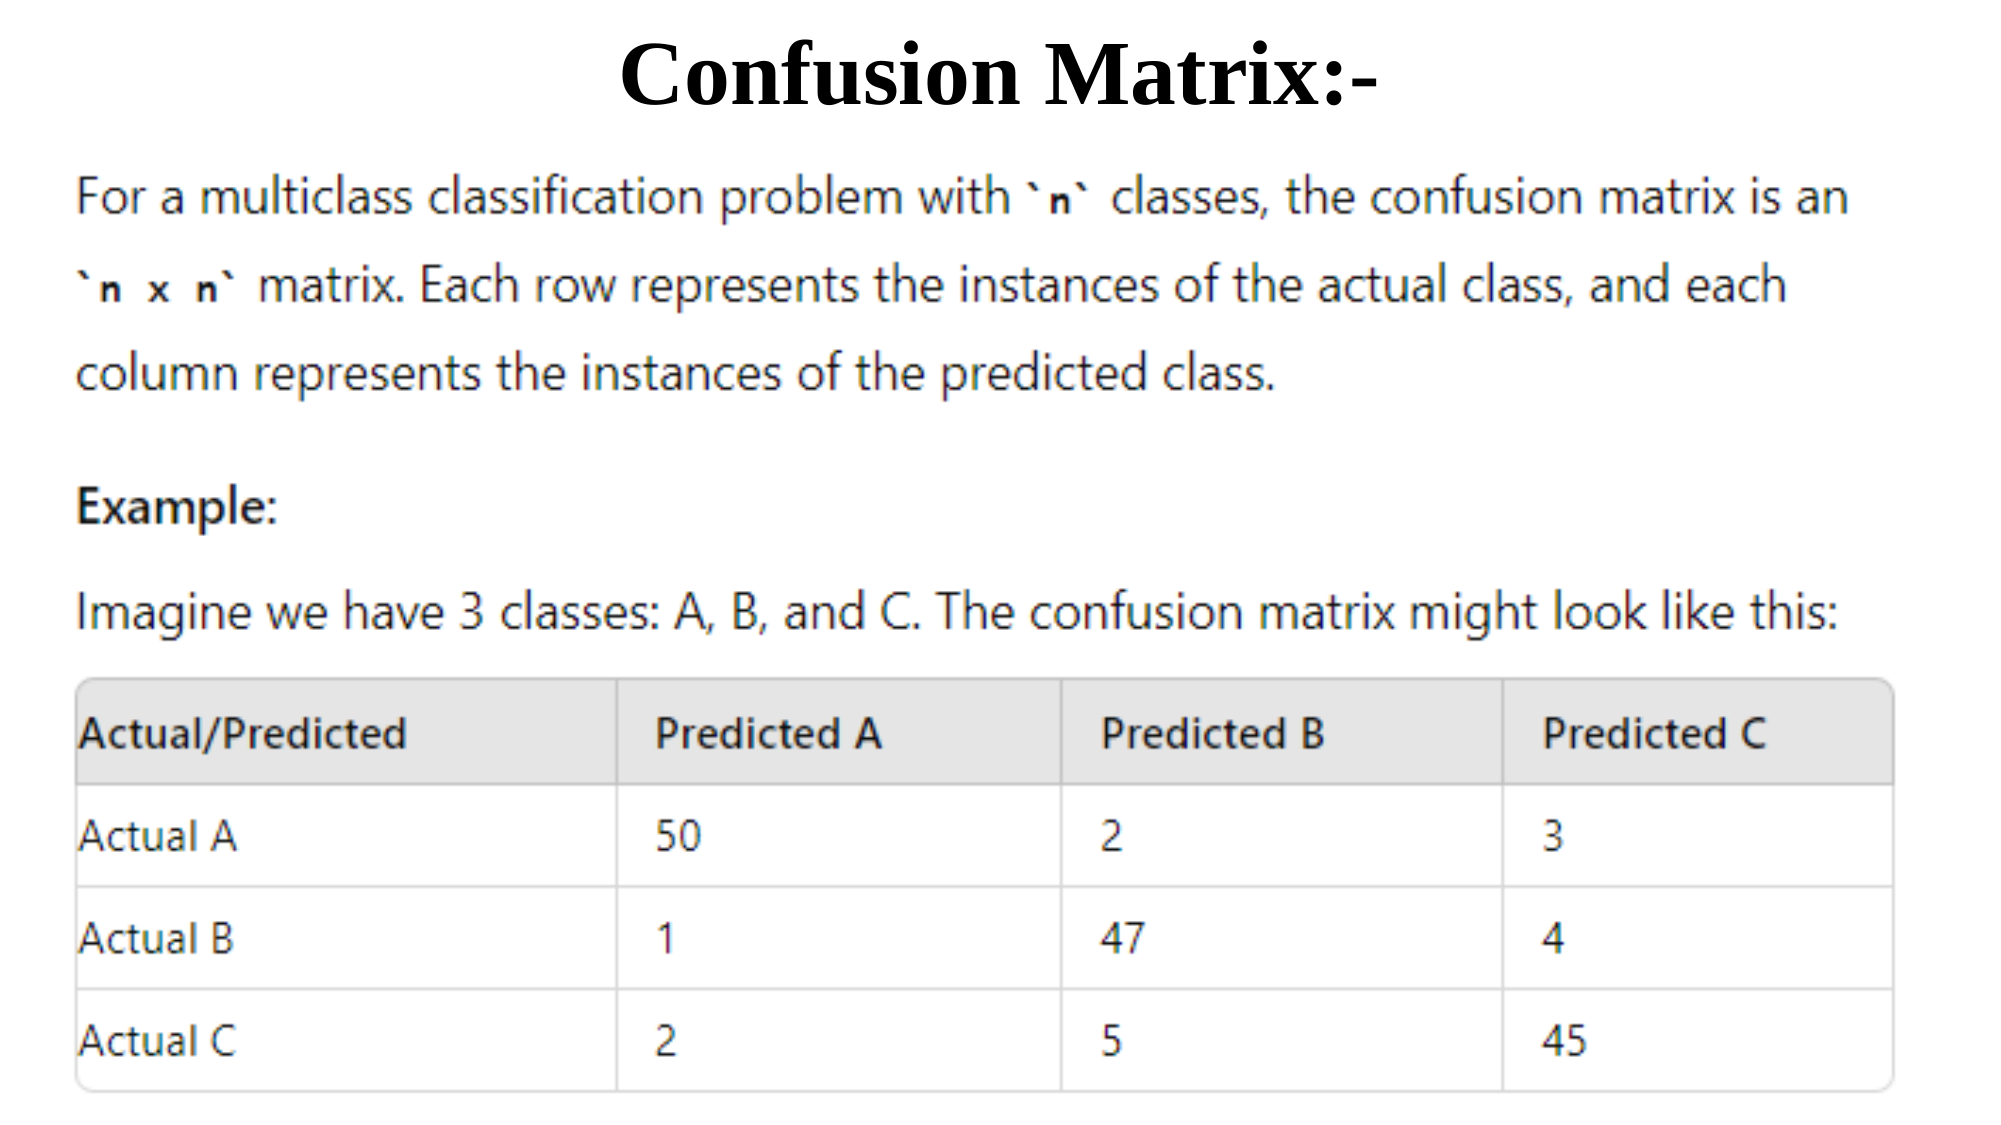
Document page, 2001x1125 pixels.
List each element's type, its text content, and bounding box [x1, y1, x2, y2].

title Confusion Matrix:- [137, 0, 1863, 149]
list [53, 149, 1941, 1125]
